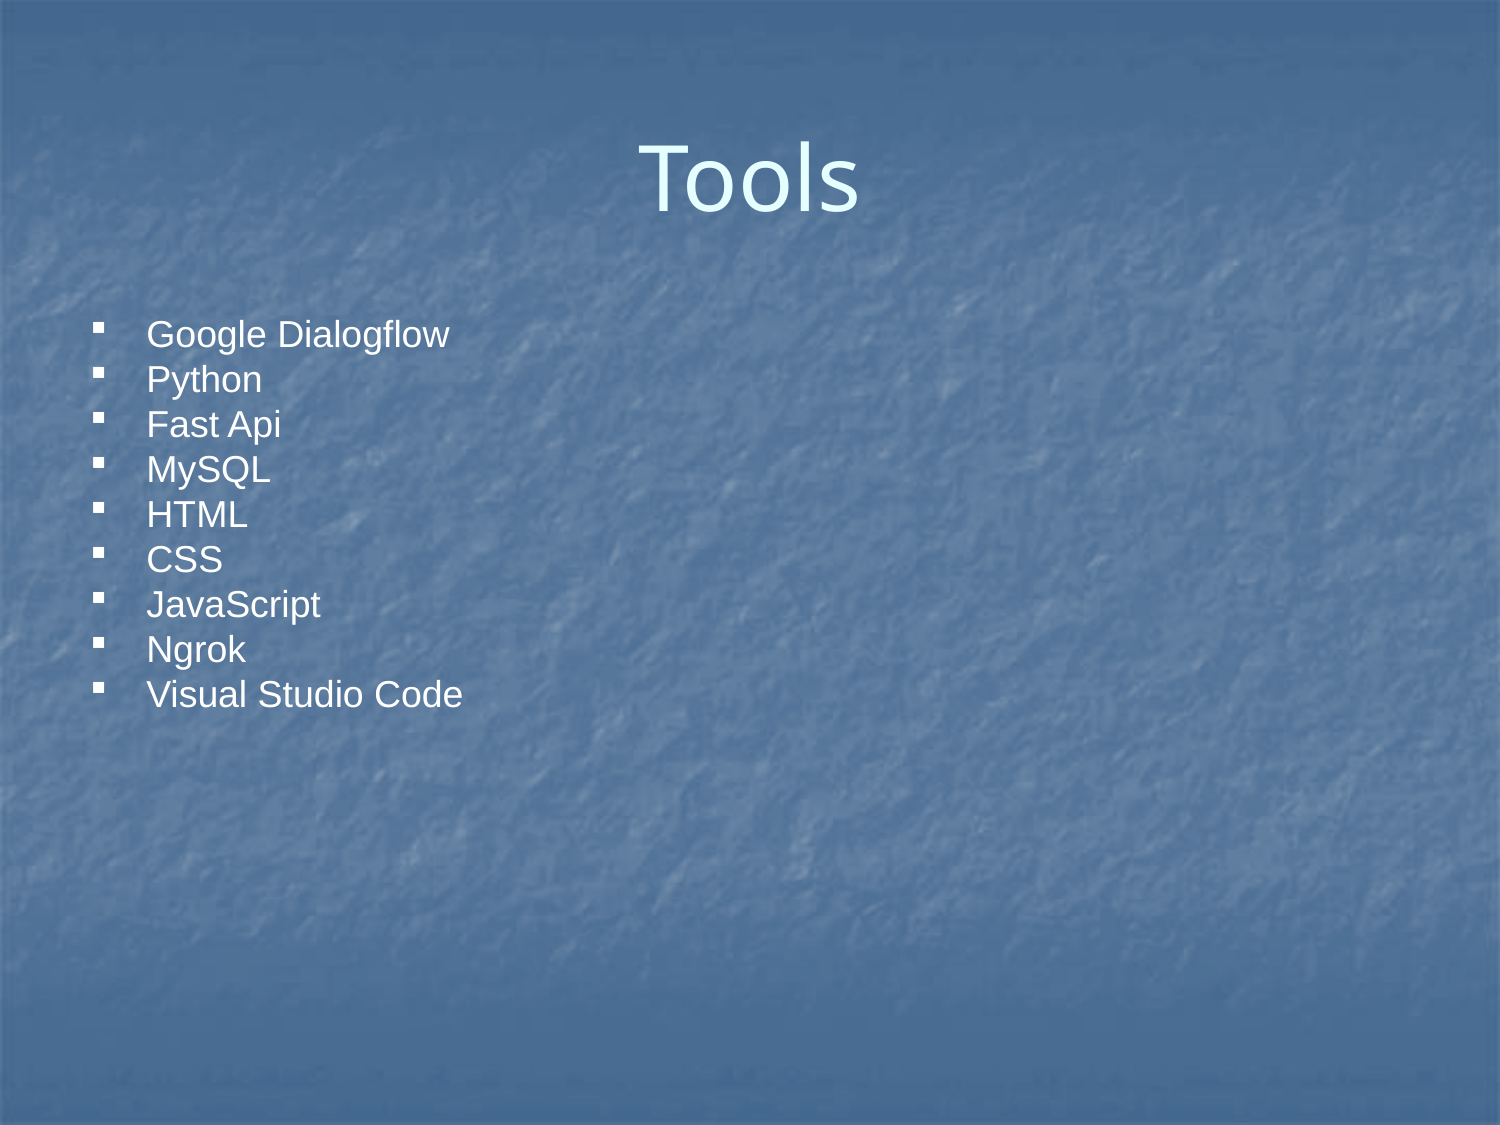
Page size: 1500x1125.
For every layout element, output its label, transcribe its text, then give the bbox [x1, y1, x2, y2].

title Tools [74, 62, 1426, 288]
list Google Dialogflow Python Fast Api MySQL HTML CSS JavaScript Ngrok Visual Studio Code [74, 185, 1276, 840]
